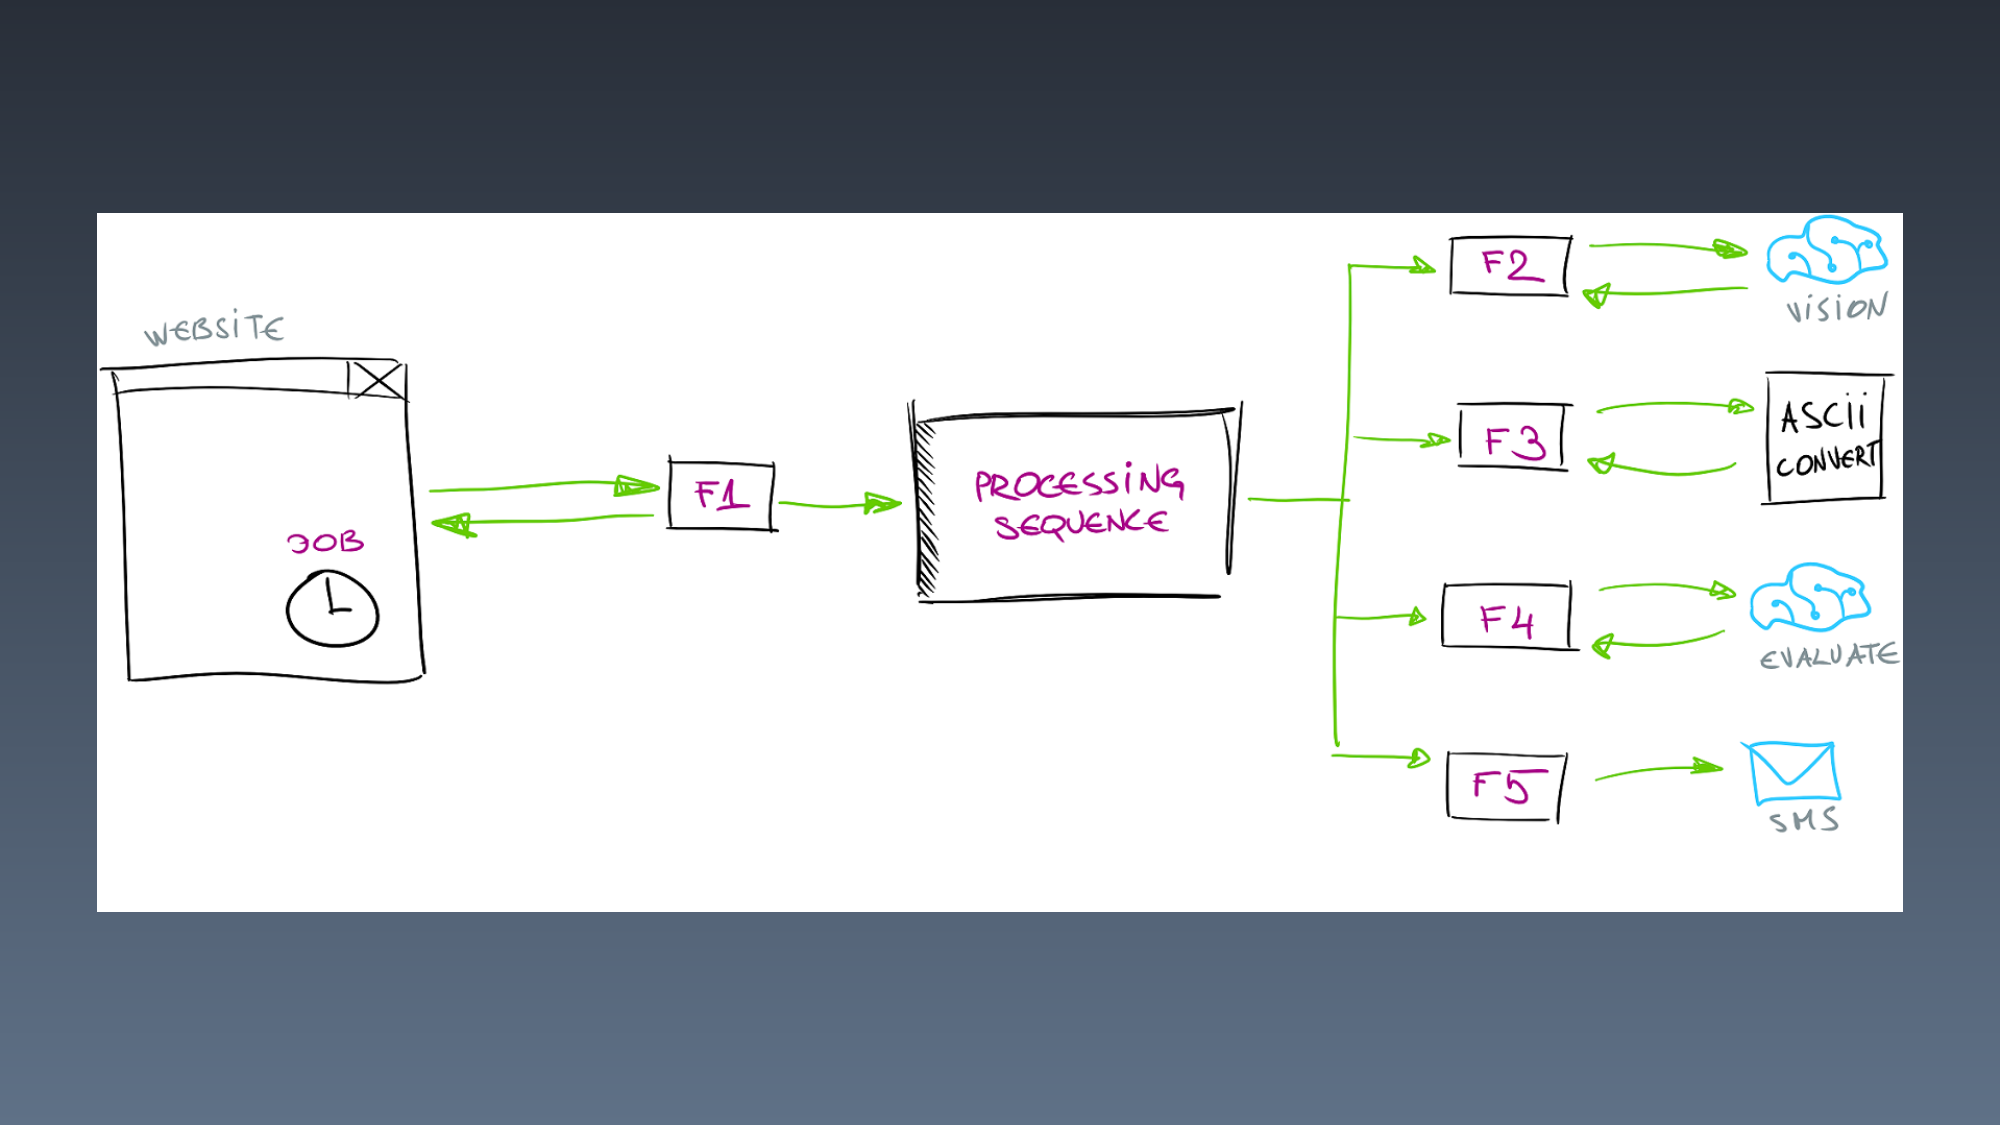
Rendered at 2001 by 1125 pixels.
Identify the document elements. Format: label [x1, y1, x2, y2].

picture [97, 213, 1903, 912]
